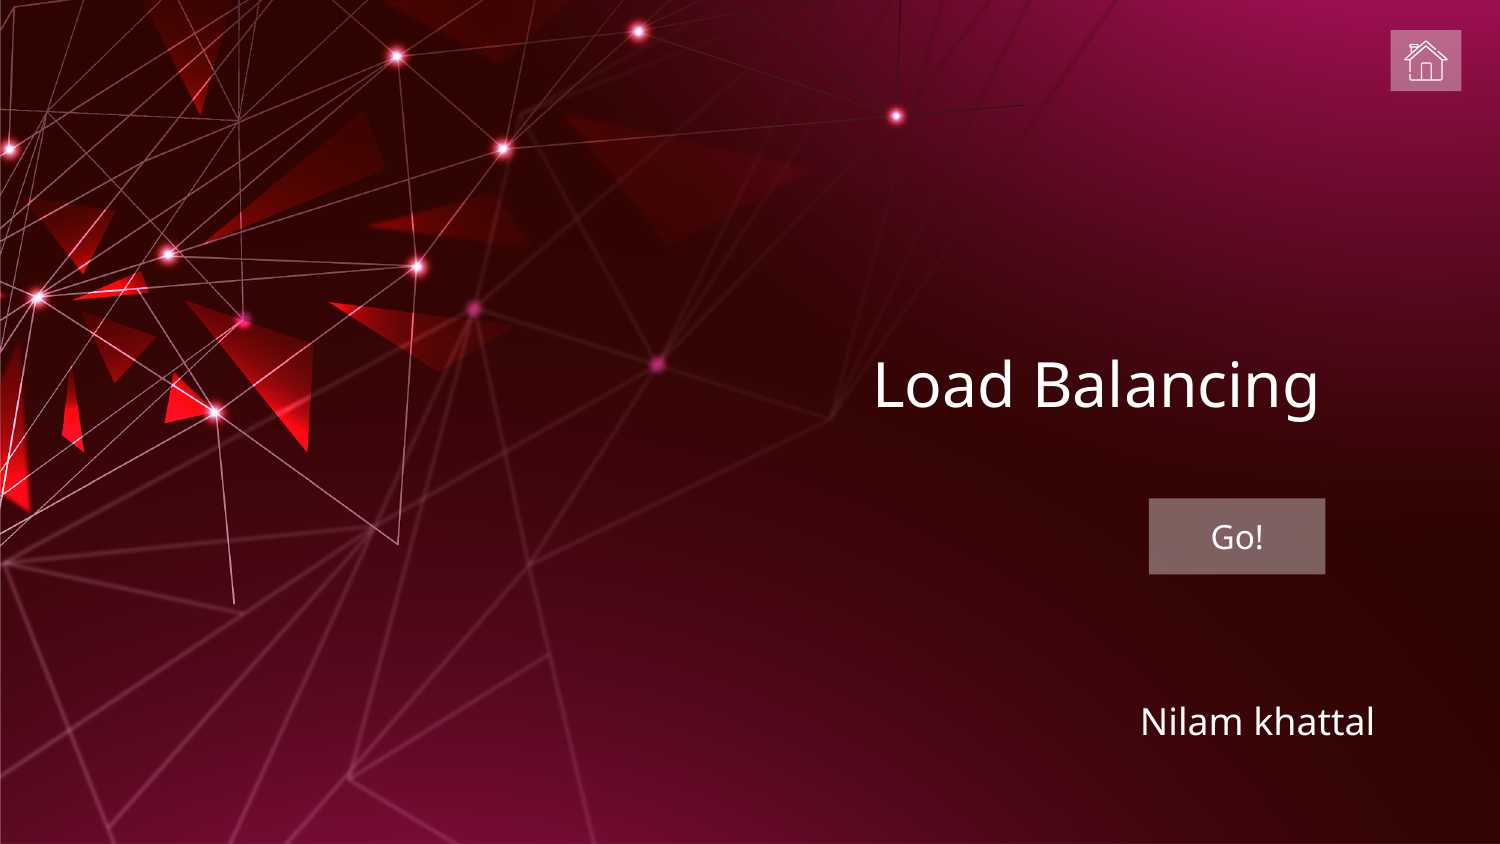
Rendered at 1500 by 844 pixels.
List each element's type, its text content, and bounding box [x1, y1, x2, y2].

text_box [1390, 29, 1462, 92]
picture [0, 0, 1500, 844]
subtitle Go! [1170, 508, 1304, 565]
title Nilam khattal [1002, 651, 1391, 790]
title Load Balancing [550, 313, 1337, 452]
text_box [1148, 498, 1326, 575]
